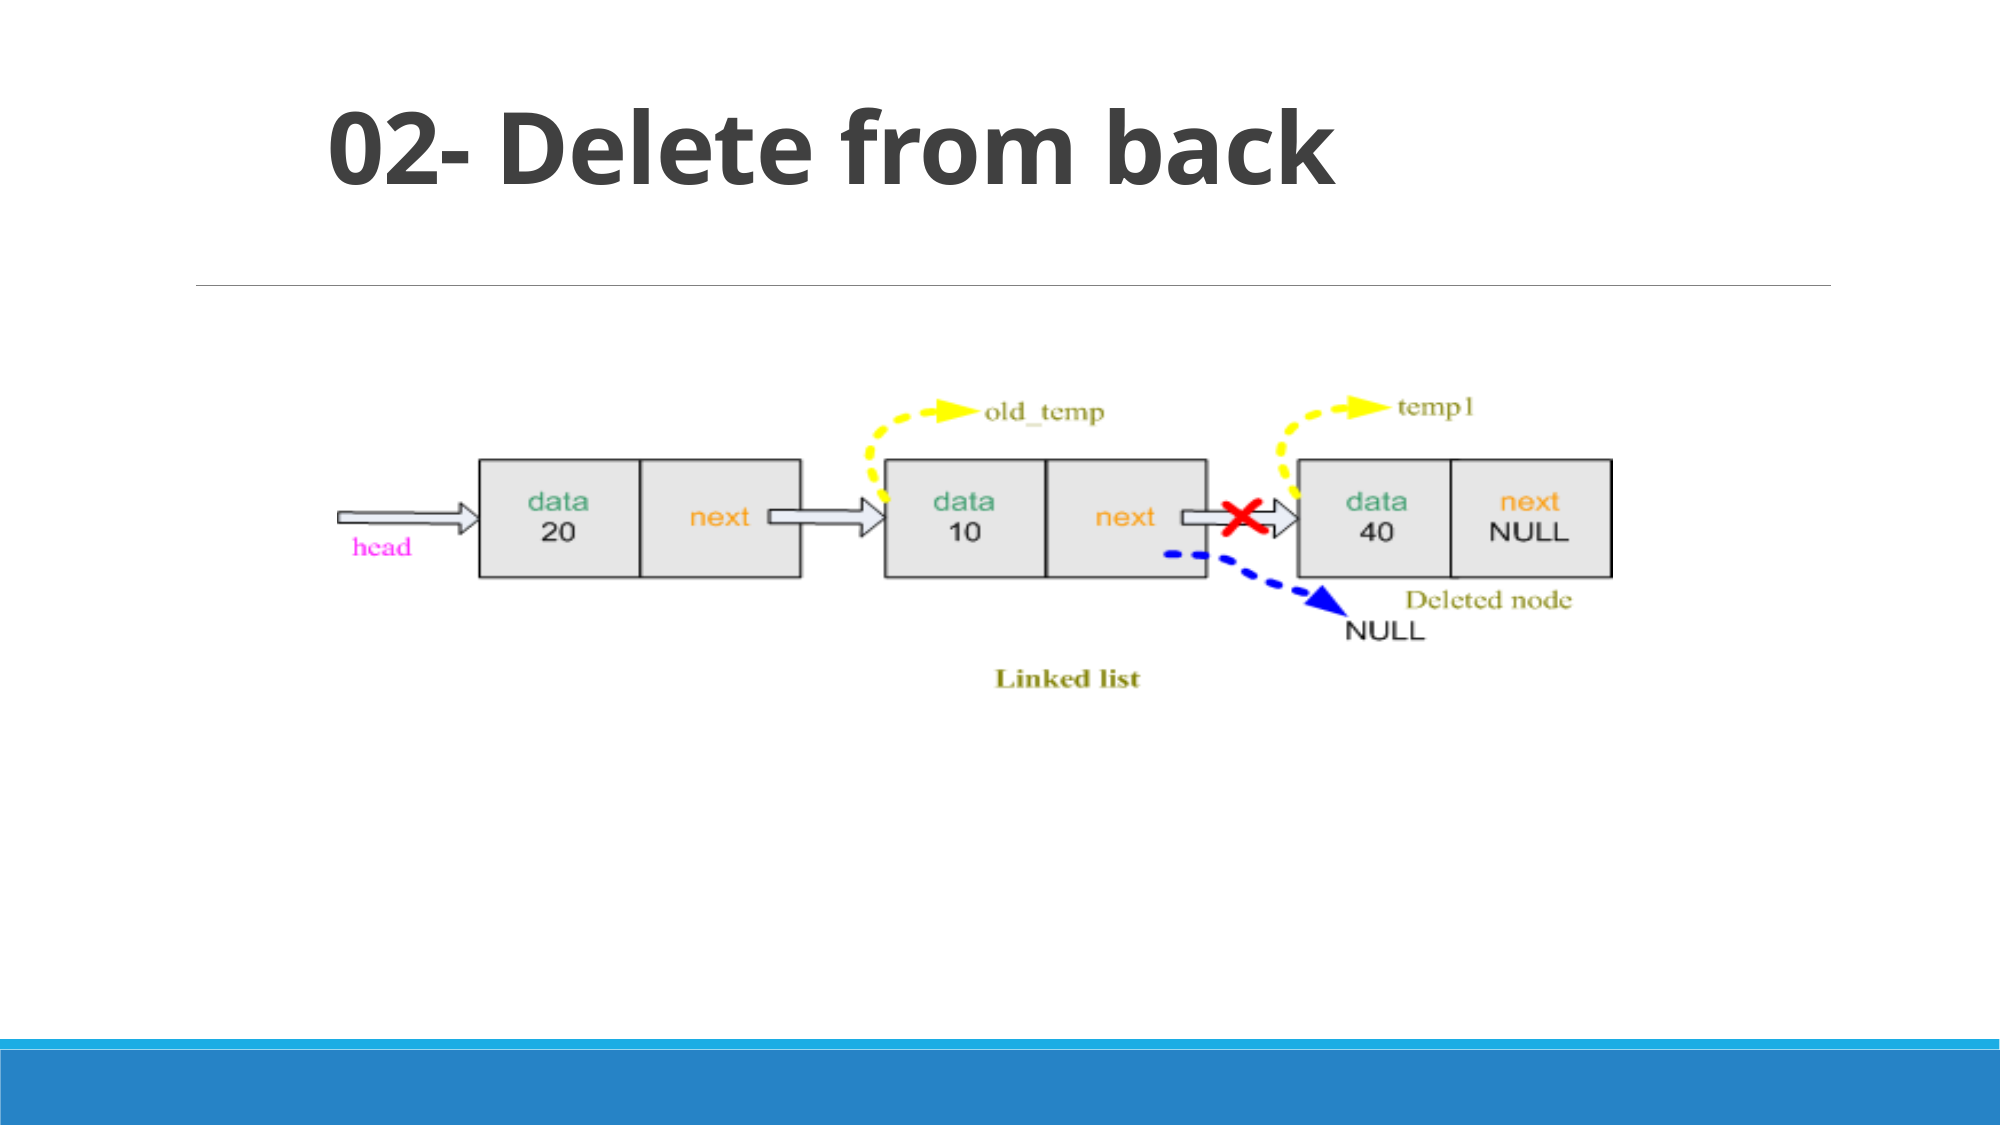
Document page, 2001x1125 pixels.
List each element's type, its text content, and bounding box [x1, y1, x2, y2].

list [336, 333, 1613, 751]
title 02- Delete from back [312, 62, 1663, 213]
